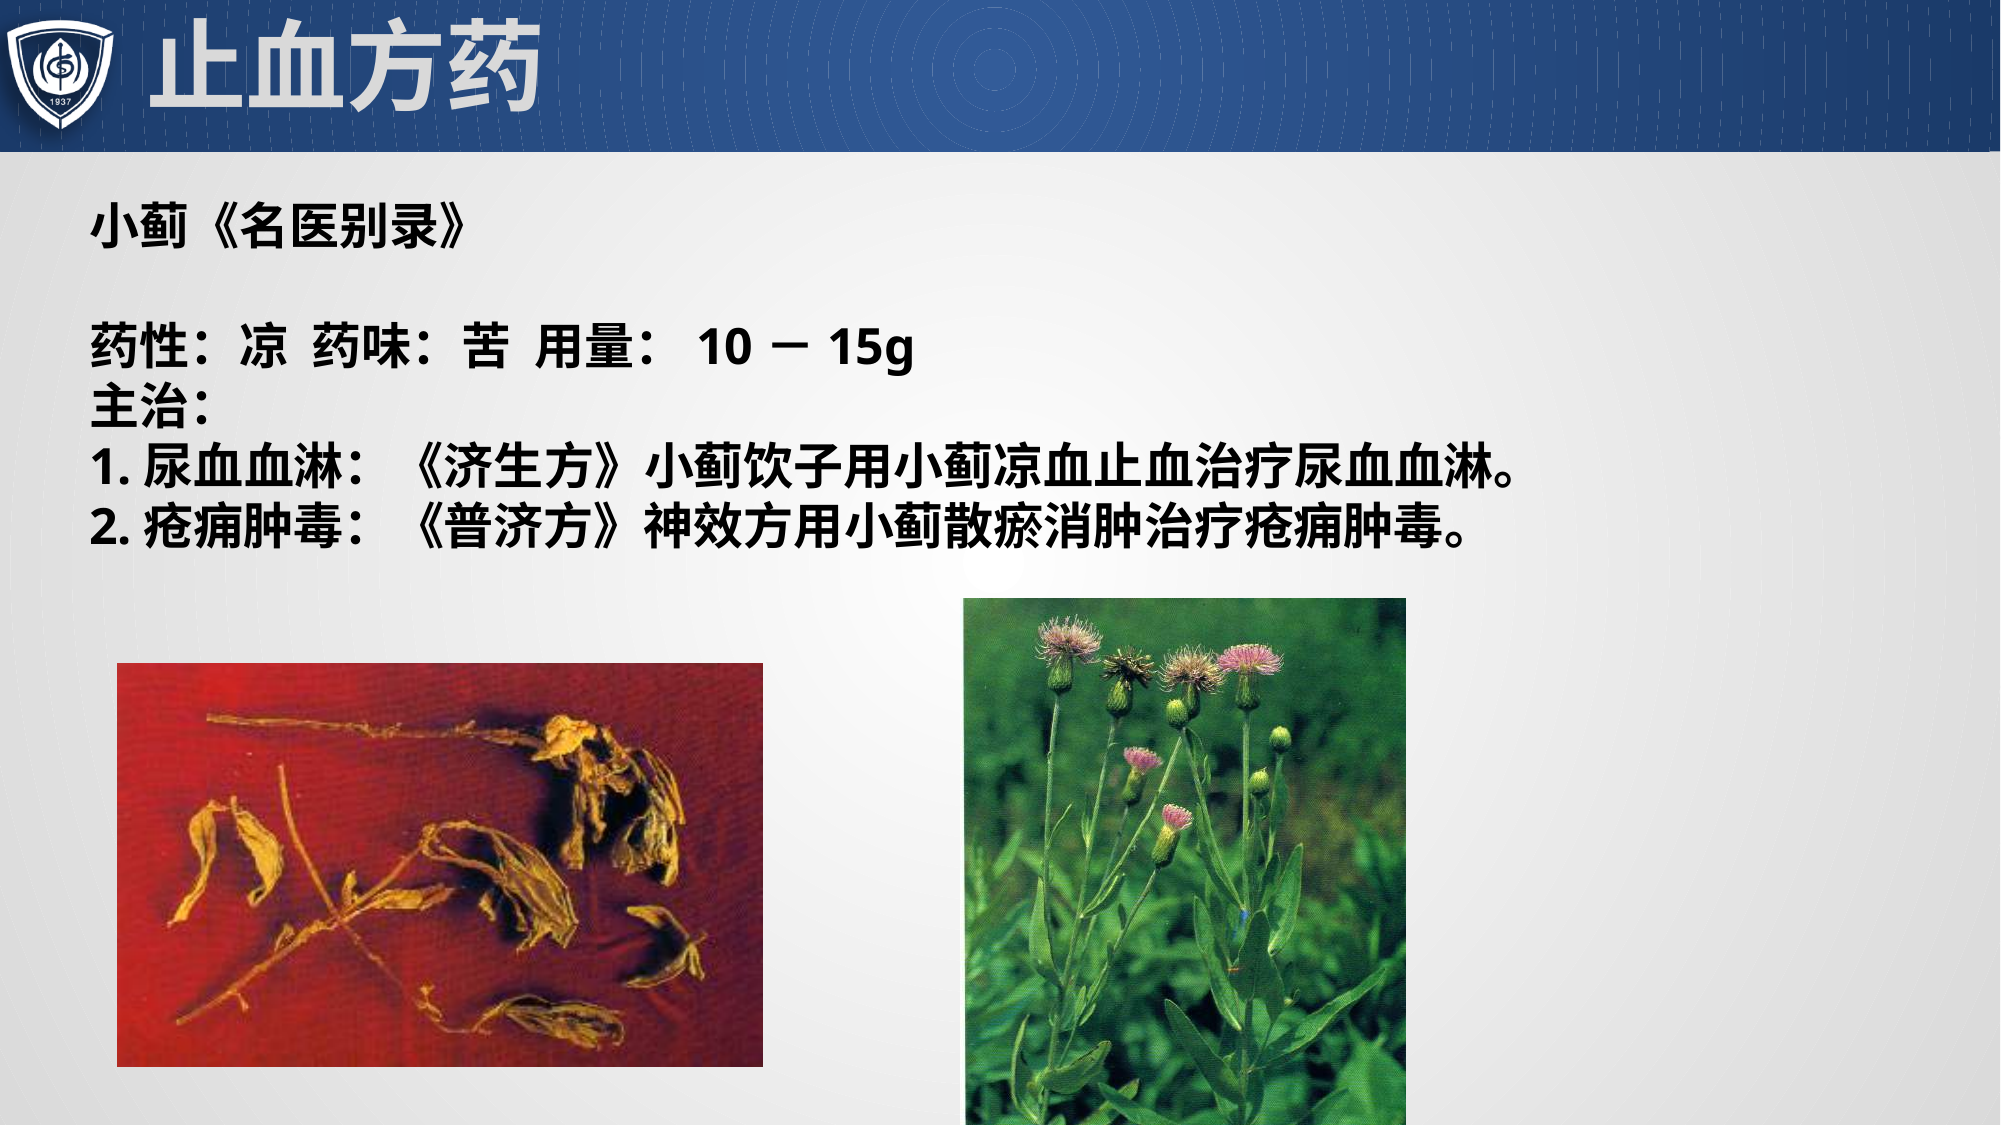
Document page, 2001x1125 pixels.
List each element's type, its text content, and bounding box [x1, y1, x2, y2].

text_box 小蓟《名医别录》 药性：凉 药味：苦 用量：10－15g 主治： 1.尿血血淋：《济生方》小蓟饮子用小蓟凉血止血治疗尿血血淋。 2.疮痈肿毒：《普济方》神效方用小蓟散瘀消肿治疗疮痈肿毒。 [74, 186, 1927, 742]
picture [117, 663, 763, 1067]
picture [960, 598, 1406, 1125]
title 止血方药 [130, 0, 2000, 152]
picture [0, 14, 119, 138]
